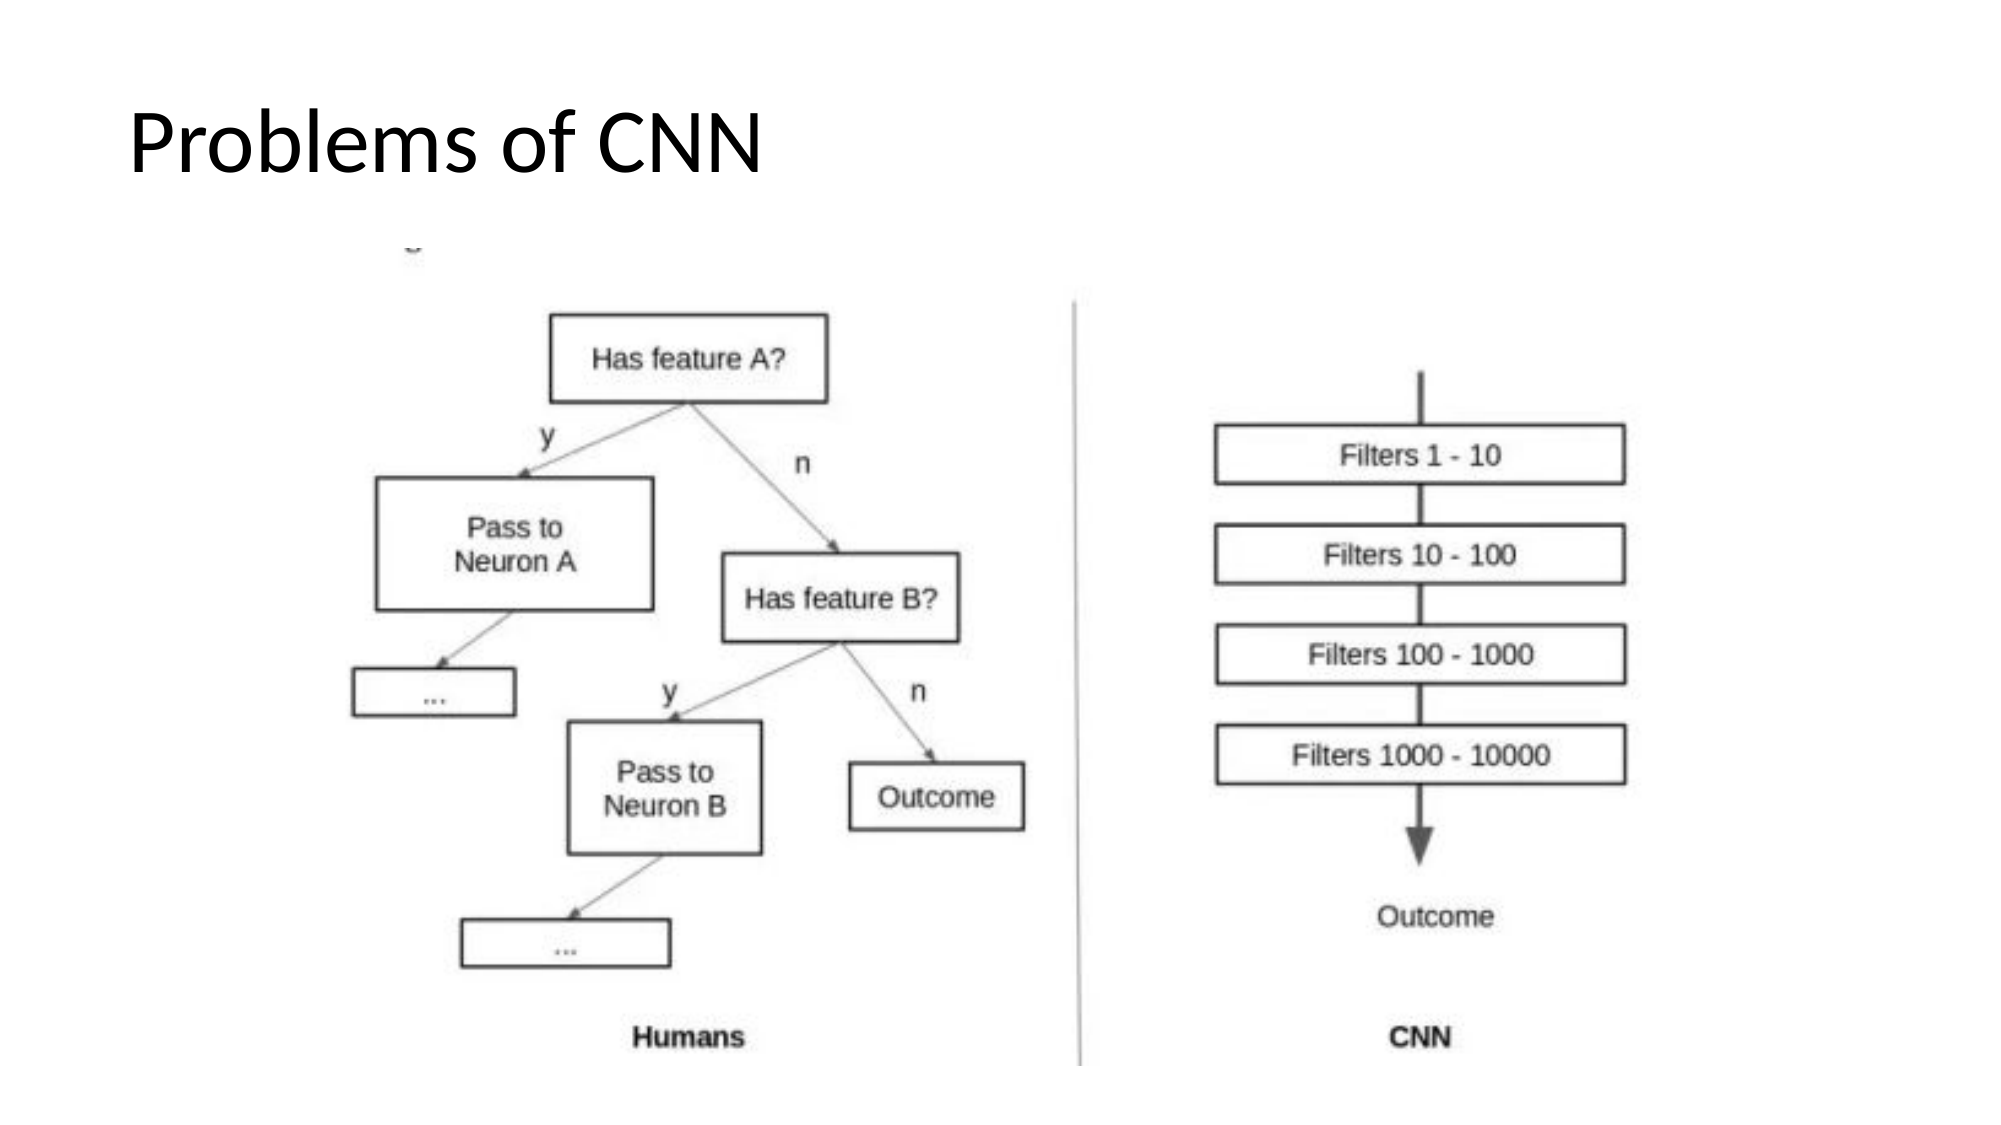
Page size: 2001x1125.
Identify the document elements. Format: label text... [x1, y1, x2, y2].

picture [110, 248, 1877, 1066]
text_box Problems of CNN [113, 73, 781, 199]
